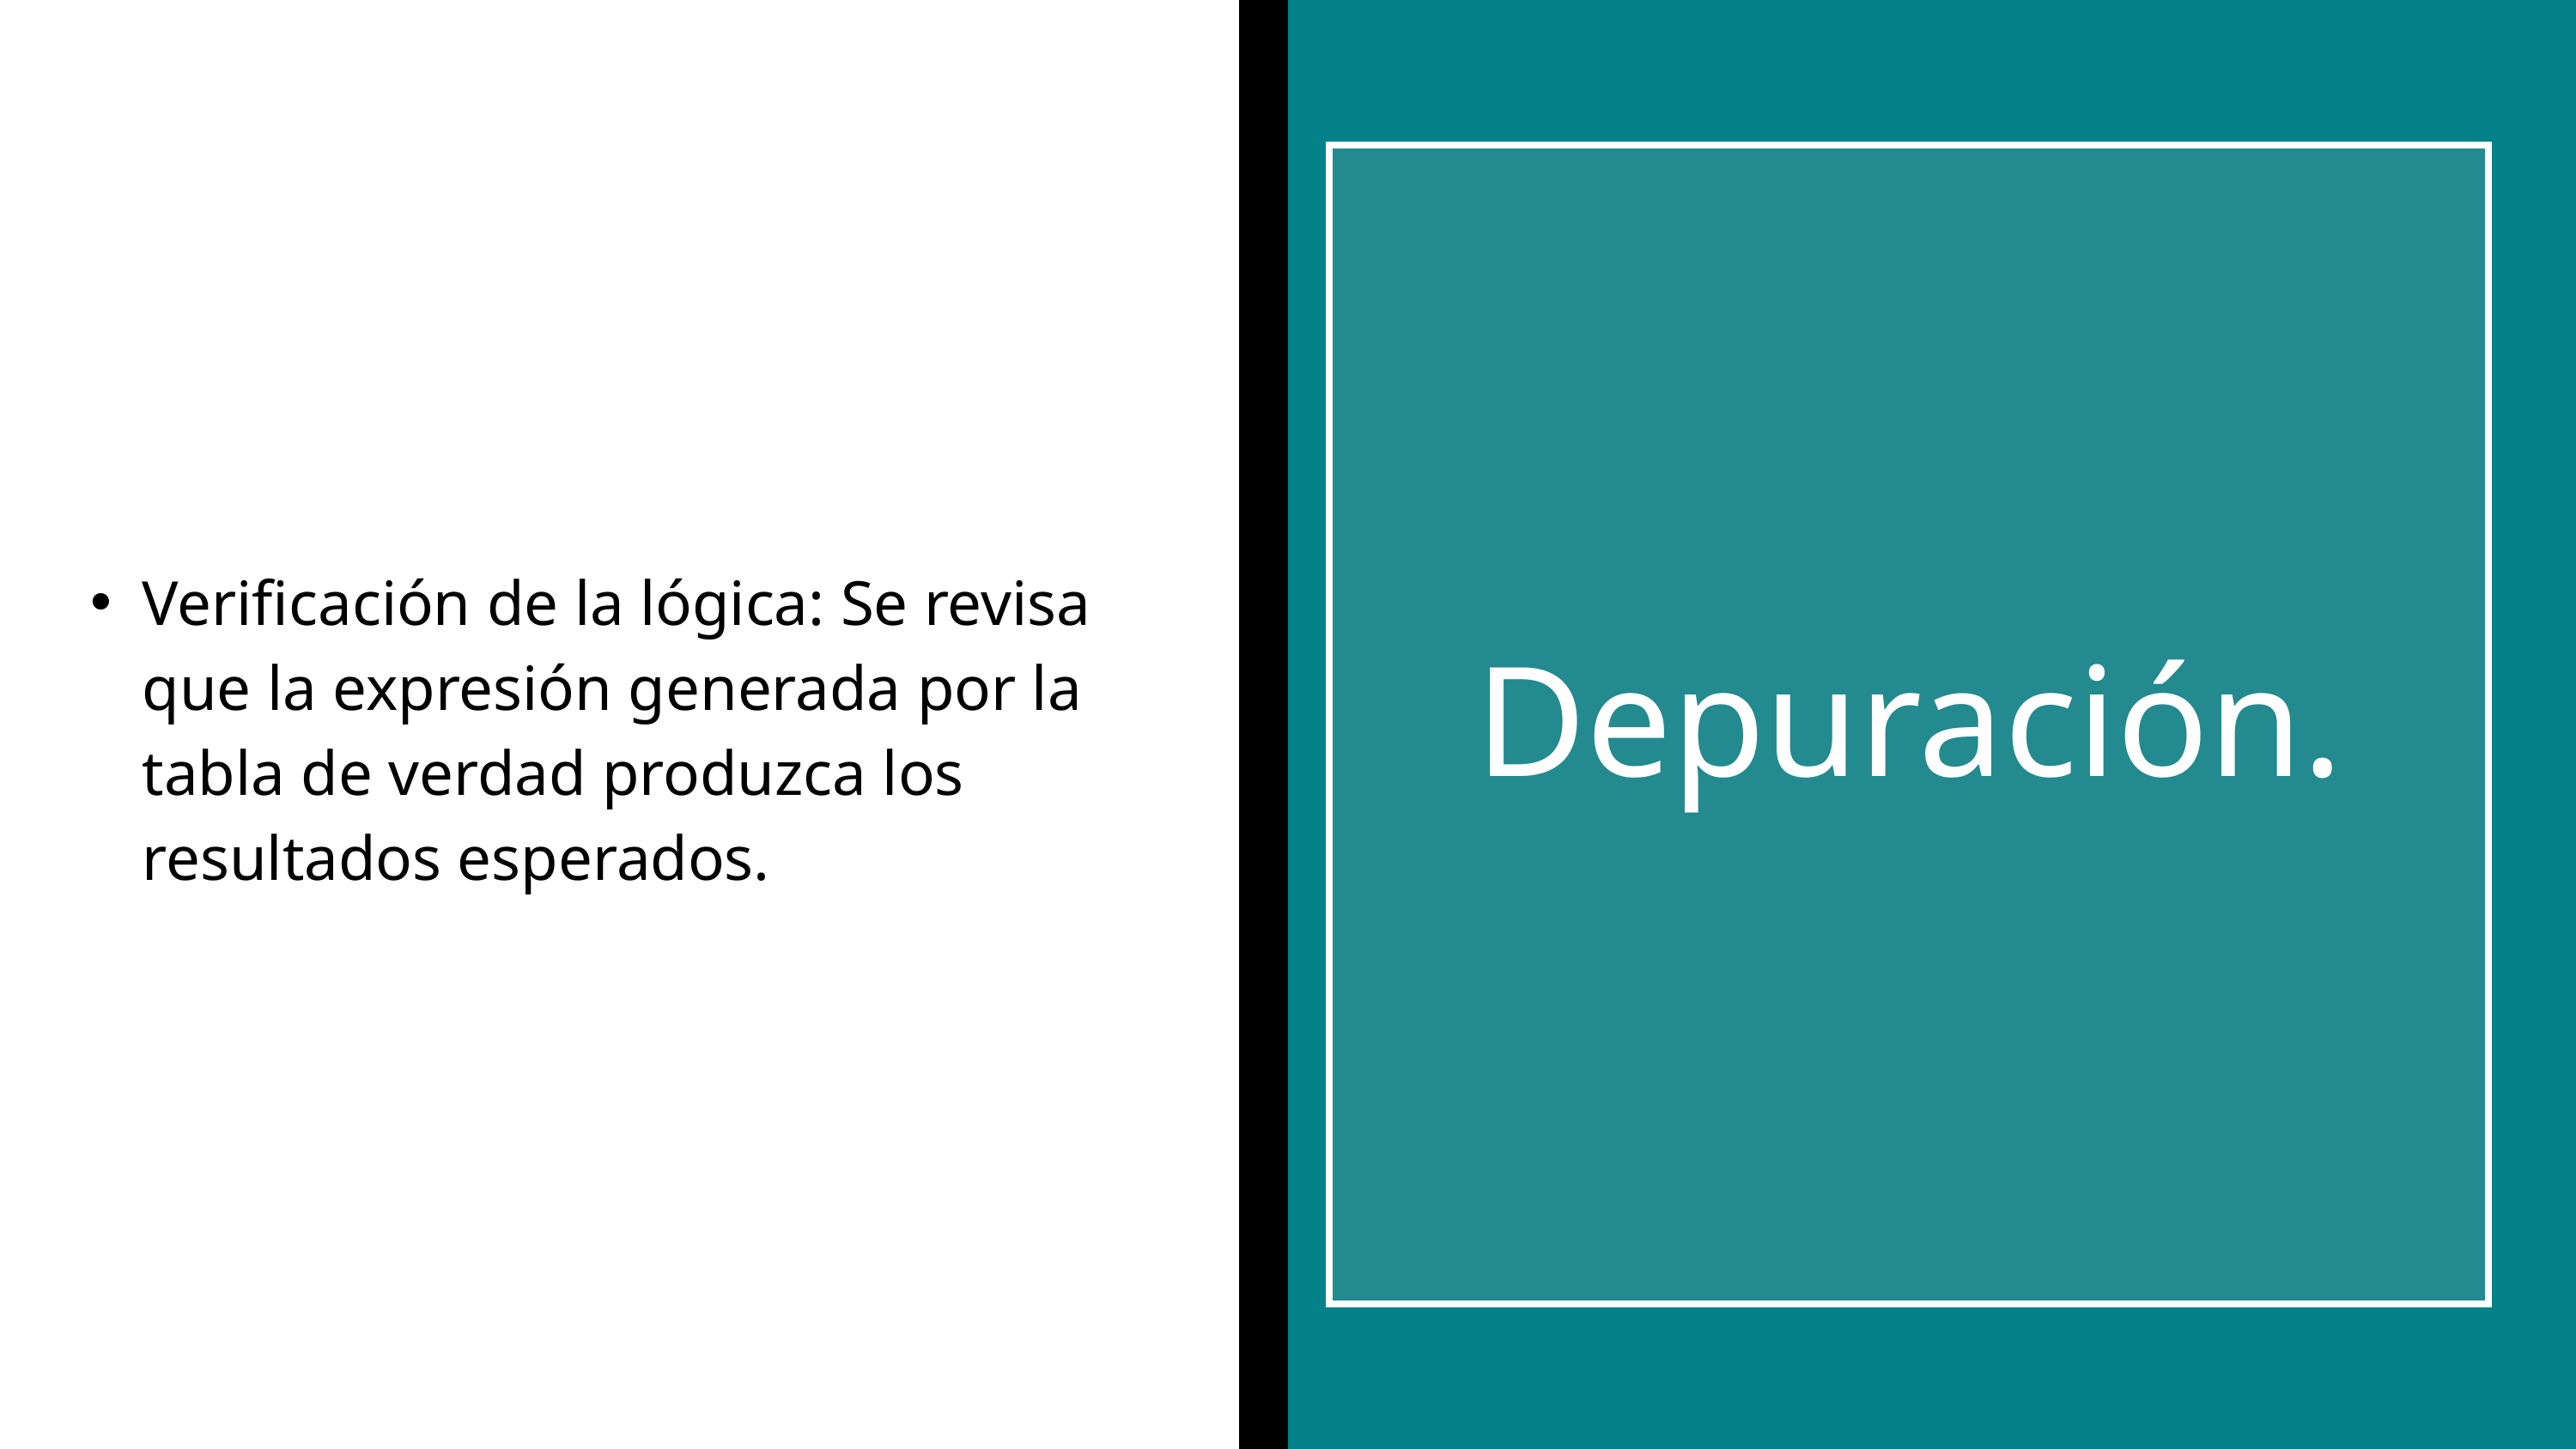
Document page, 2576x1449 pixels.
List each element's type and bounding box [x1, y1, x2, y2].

text_box [0, 0, 1235, 1449]
text_box [1238, 0, 1289, 1449]
text_box [1329, 144, 2489, 1304]
